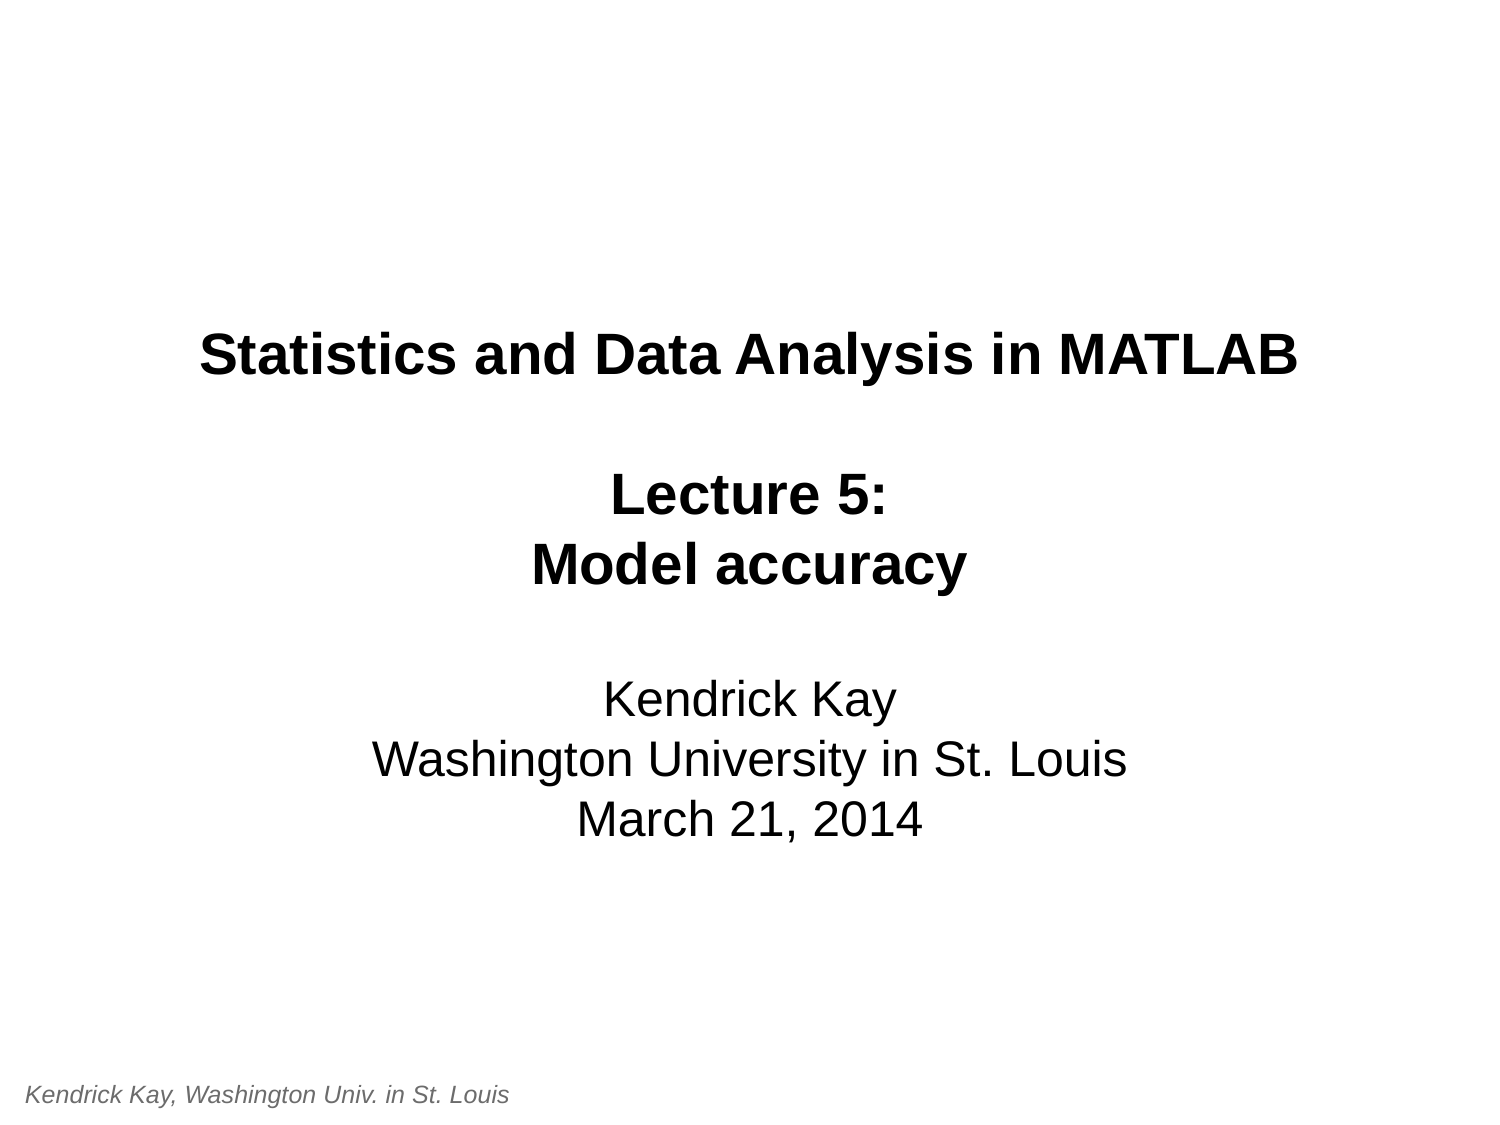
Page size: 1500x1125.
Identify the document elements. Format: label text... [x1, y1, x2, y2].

title Statistics and Data Analysis in MATLAB Lecture 5: Model accuracy Kendrick Kay Washington University in St. Louis March 21, 2014 [0, 149, 1500, 1013]
